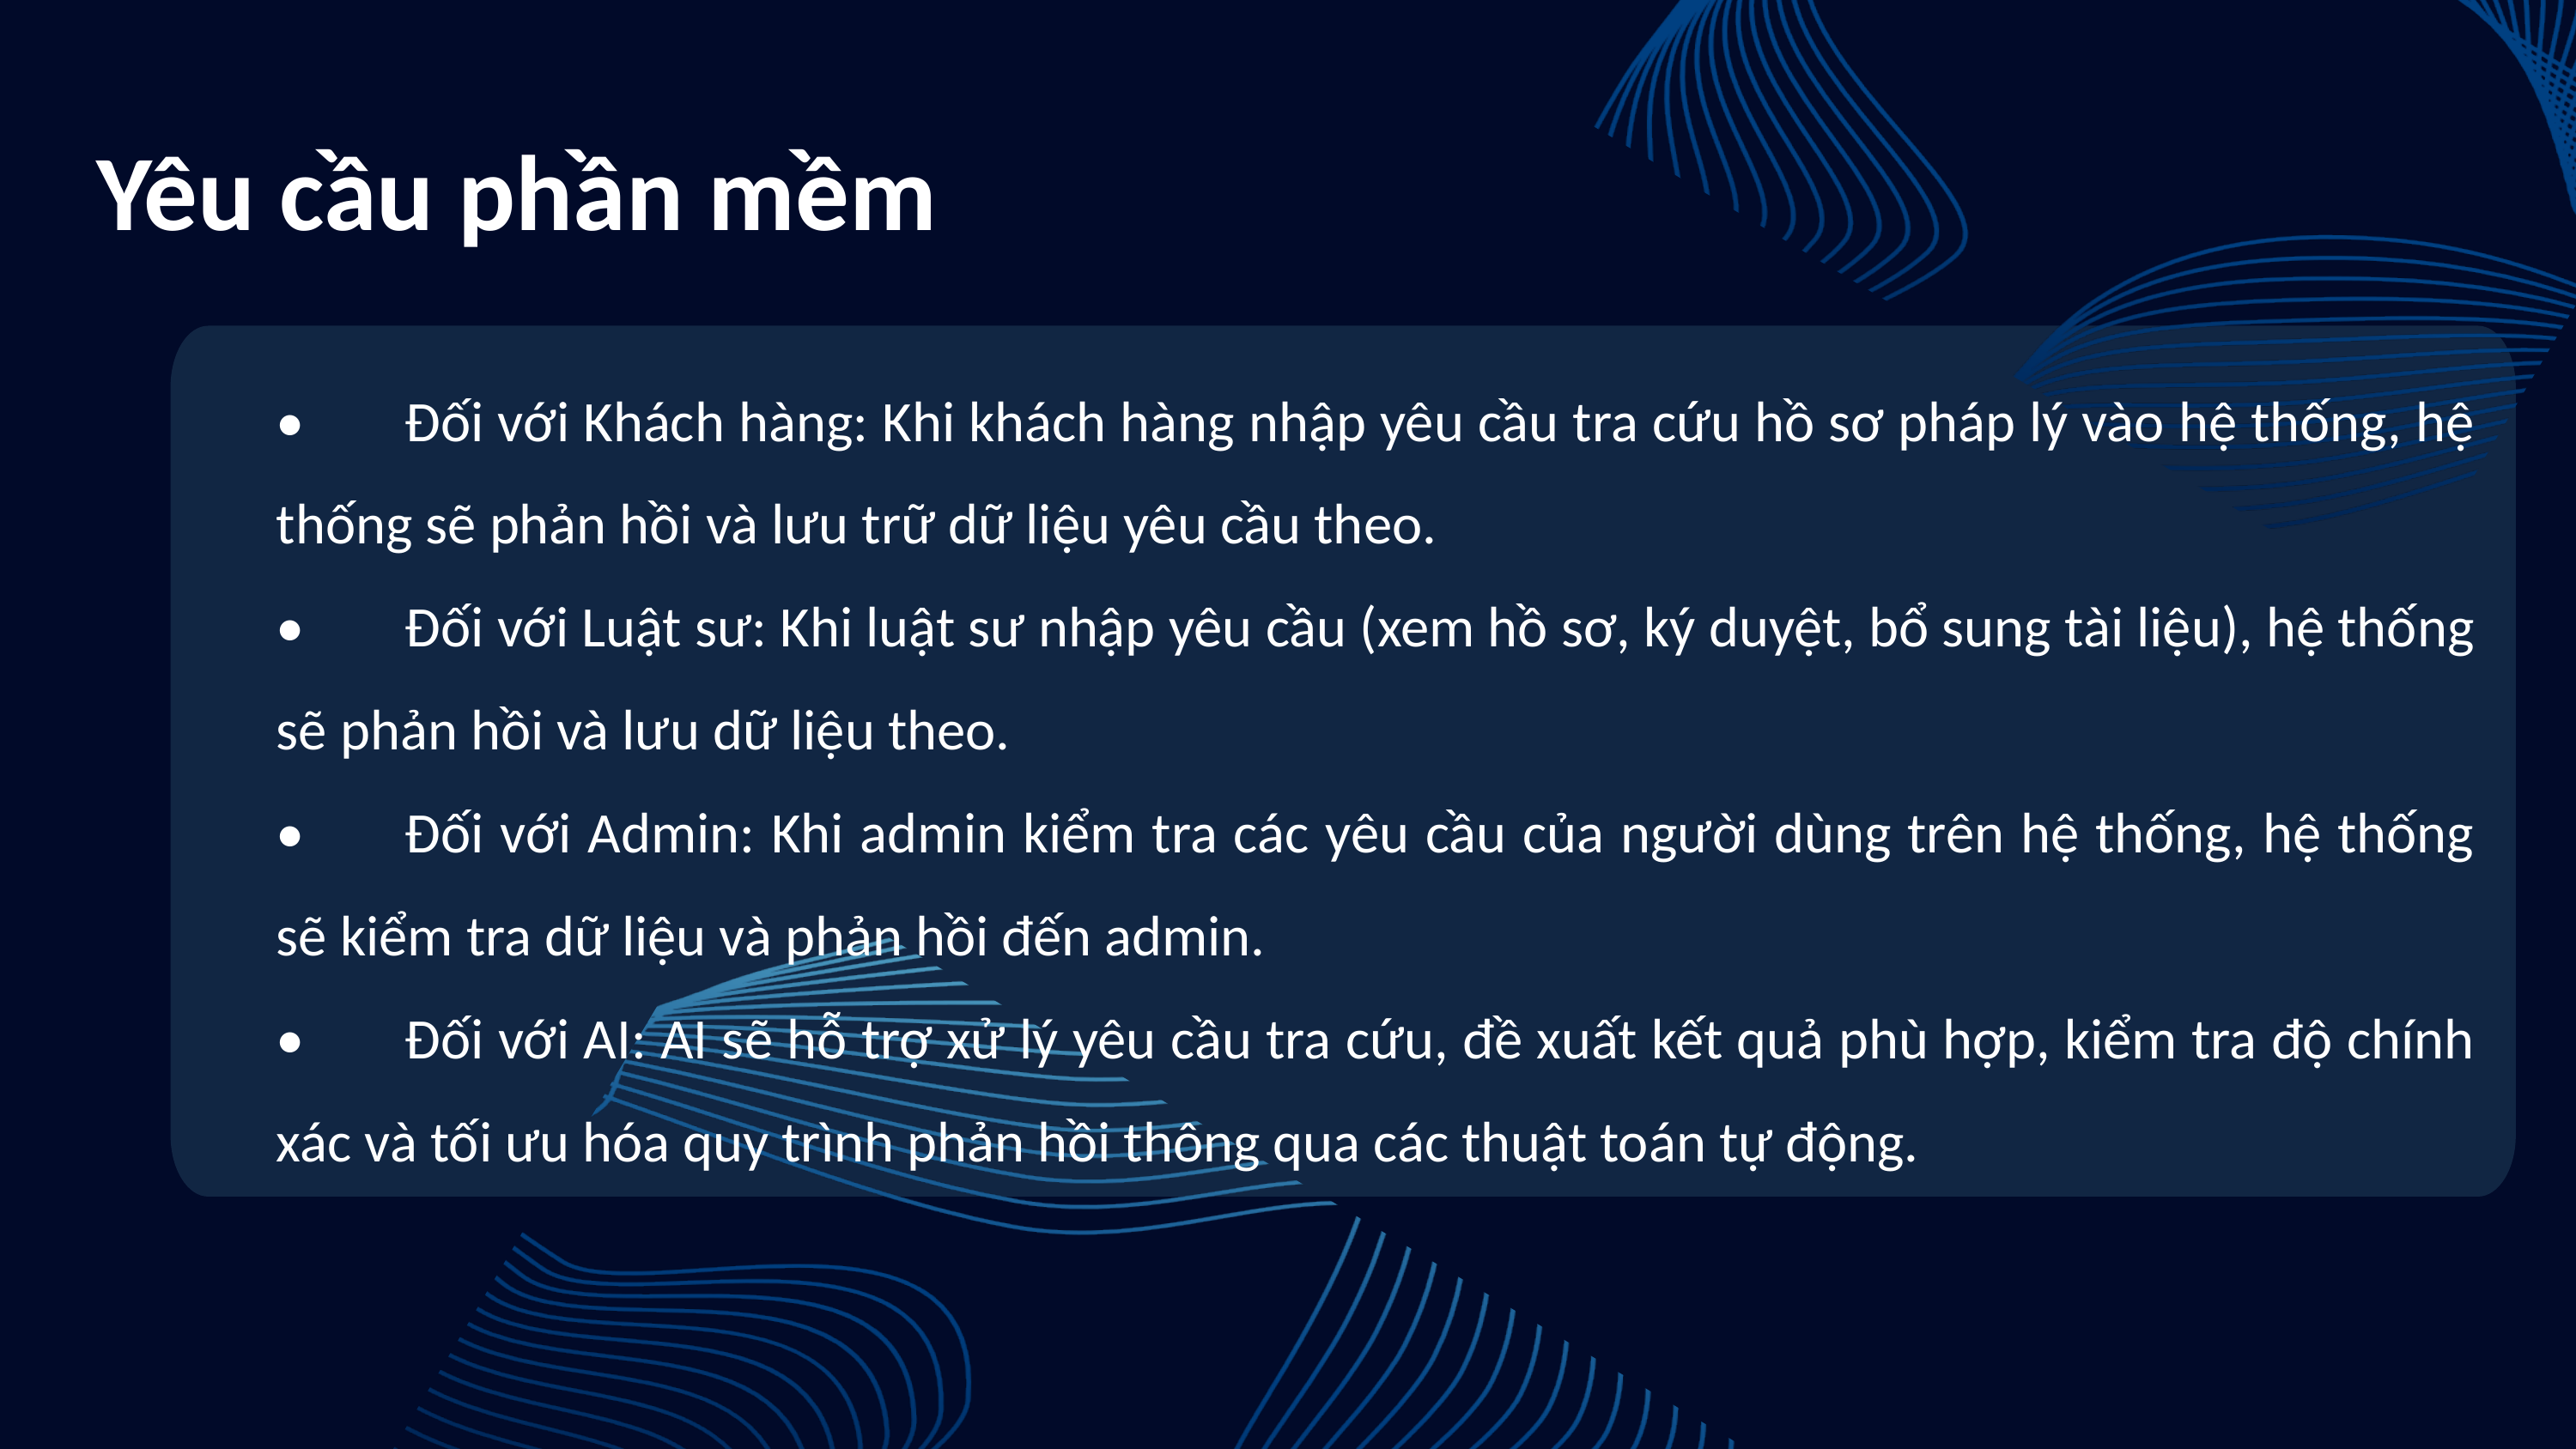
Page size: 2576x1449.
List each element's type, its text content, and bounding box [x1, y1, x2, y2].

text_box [170, 235, 2518, 1200]
text_box [392, 1210, 1748, 1449]
text_box Yêu cầu phần mềm [96, 70, 1084, 252]
text_box [1381, 0, 2576, 391]
